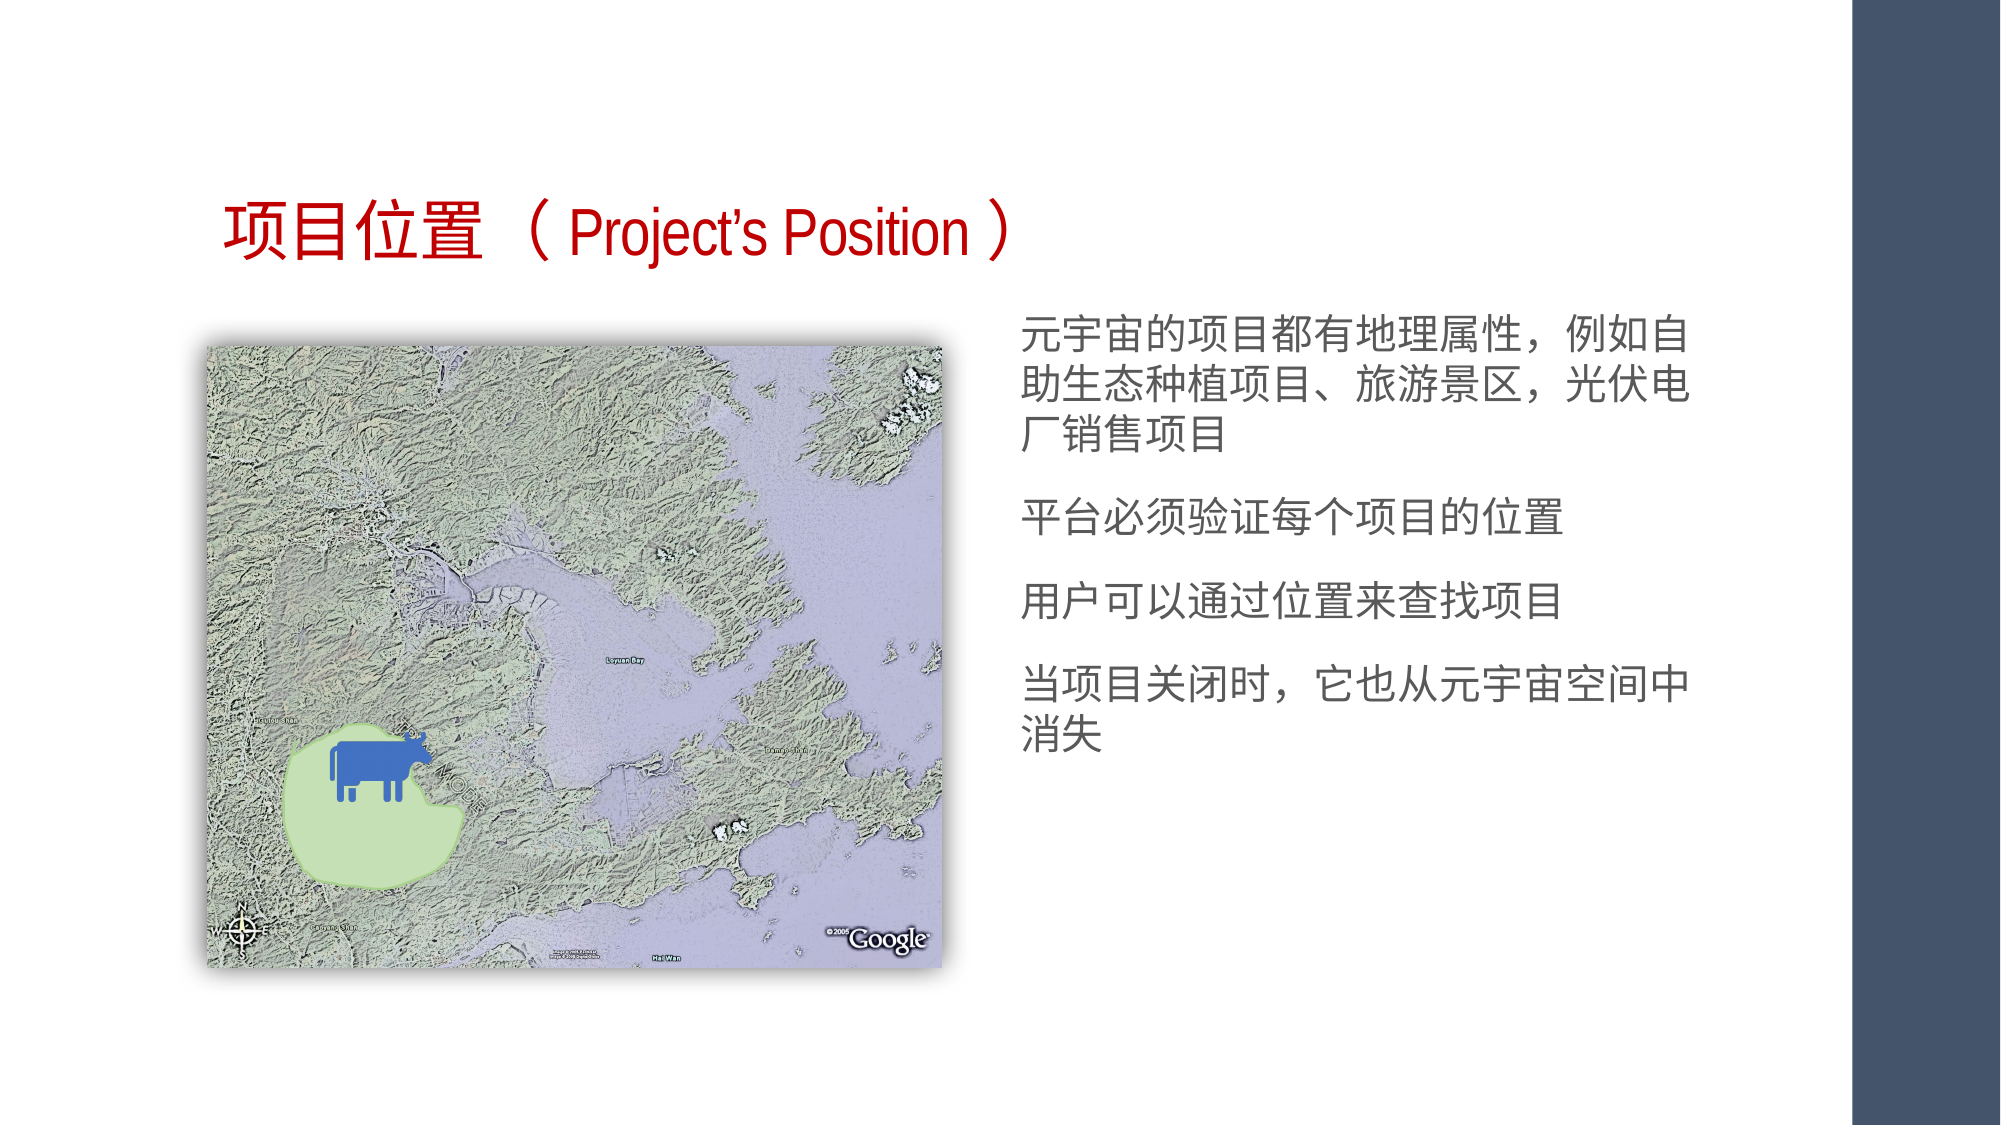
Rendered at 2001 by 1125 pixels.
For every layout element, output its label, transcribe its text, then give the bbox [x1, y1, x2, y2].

picture [325, 711, 437, 823]
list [206, 346, 943, 968]
title 项目位置（Project’s Position） [206, 43, 1797, 278]
list 元宇宙的项目都有地理属性，例如自助生态种植项目、旅游景区，光伏电厂销售项目 平台必须验证每个项目的位置 用户可以通过位置来查找项目 当项目关闭时，它也从元宇宙空间中消失 [1005, 299, 1740, 1014]
